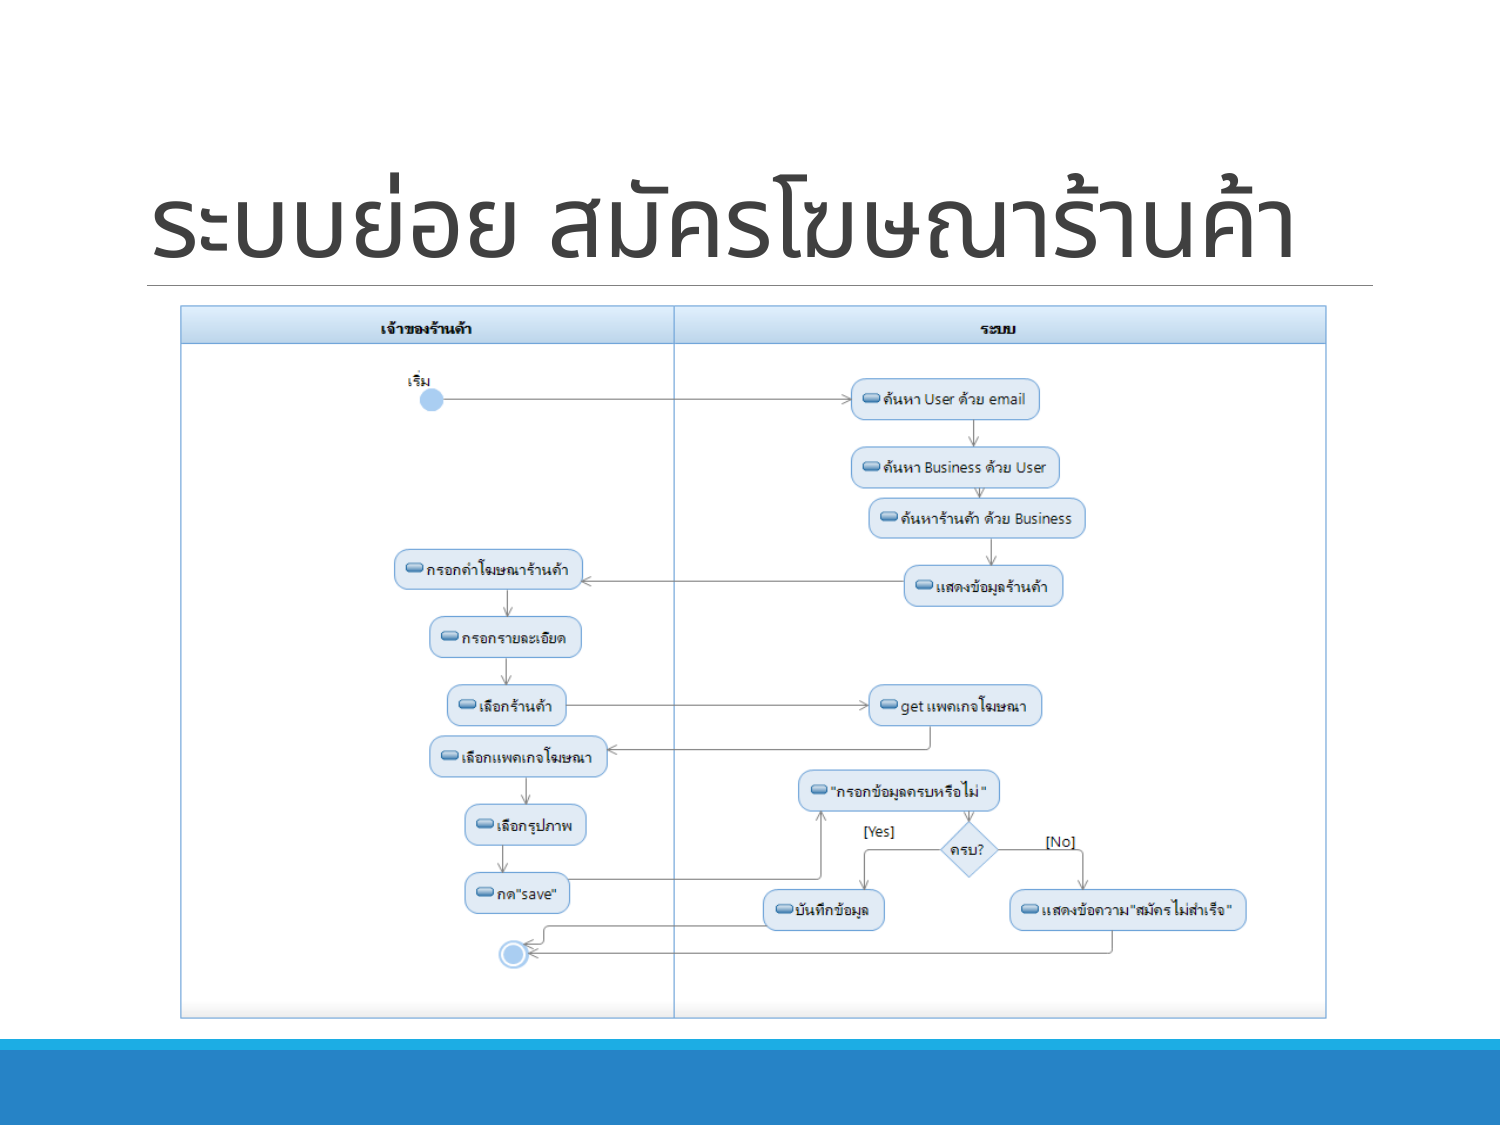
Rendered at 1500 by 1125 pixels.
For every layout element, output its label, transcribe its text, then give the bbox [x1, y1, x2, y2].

picture [178, 302, 1330, 1021]
title ระบบย่อย สมัครโฆษณาร้านค้า [135, 47, 1373, 285]
